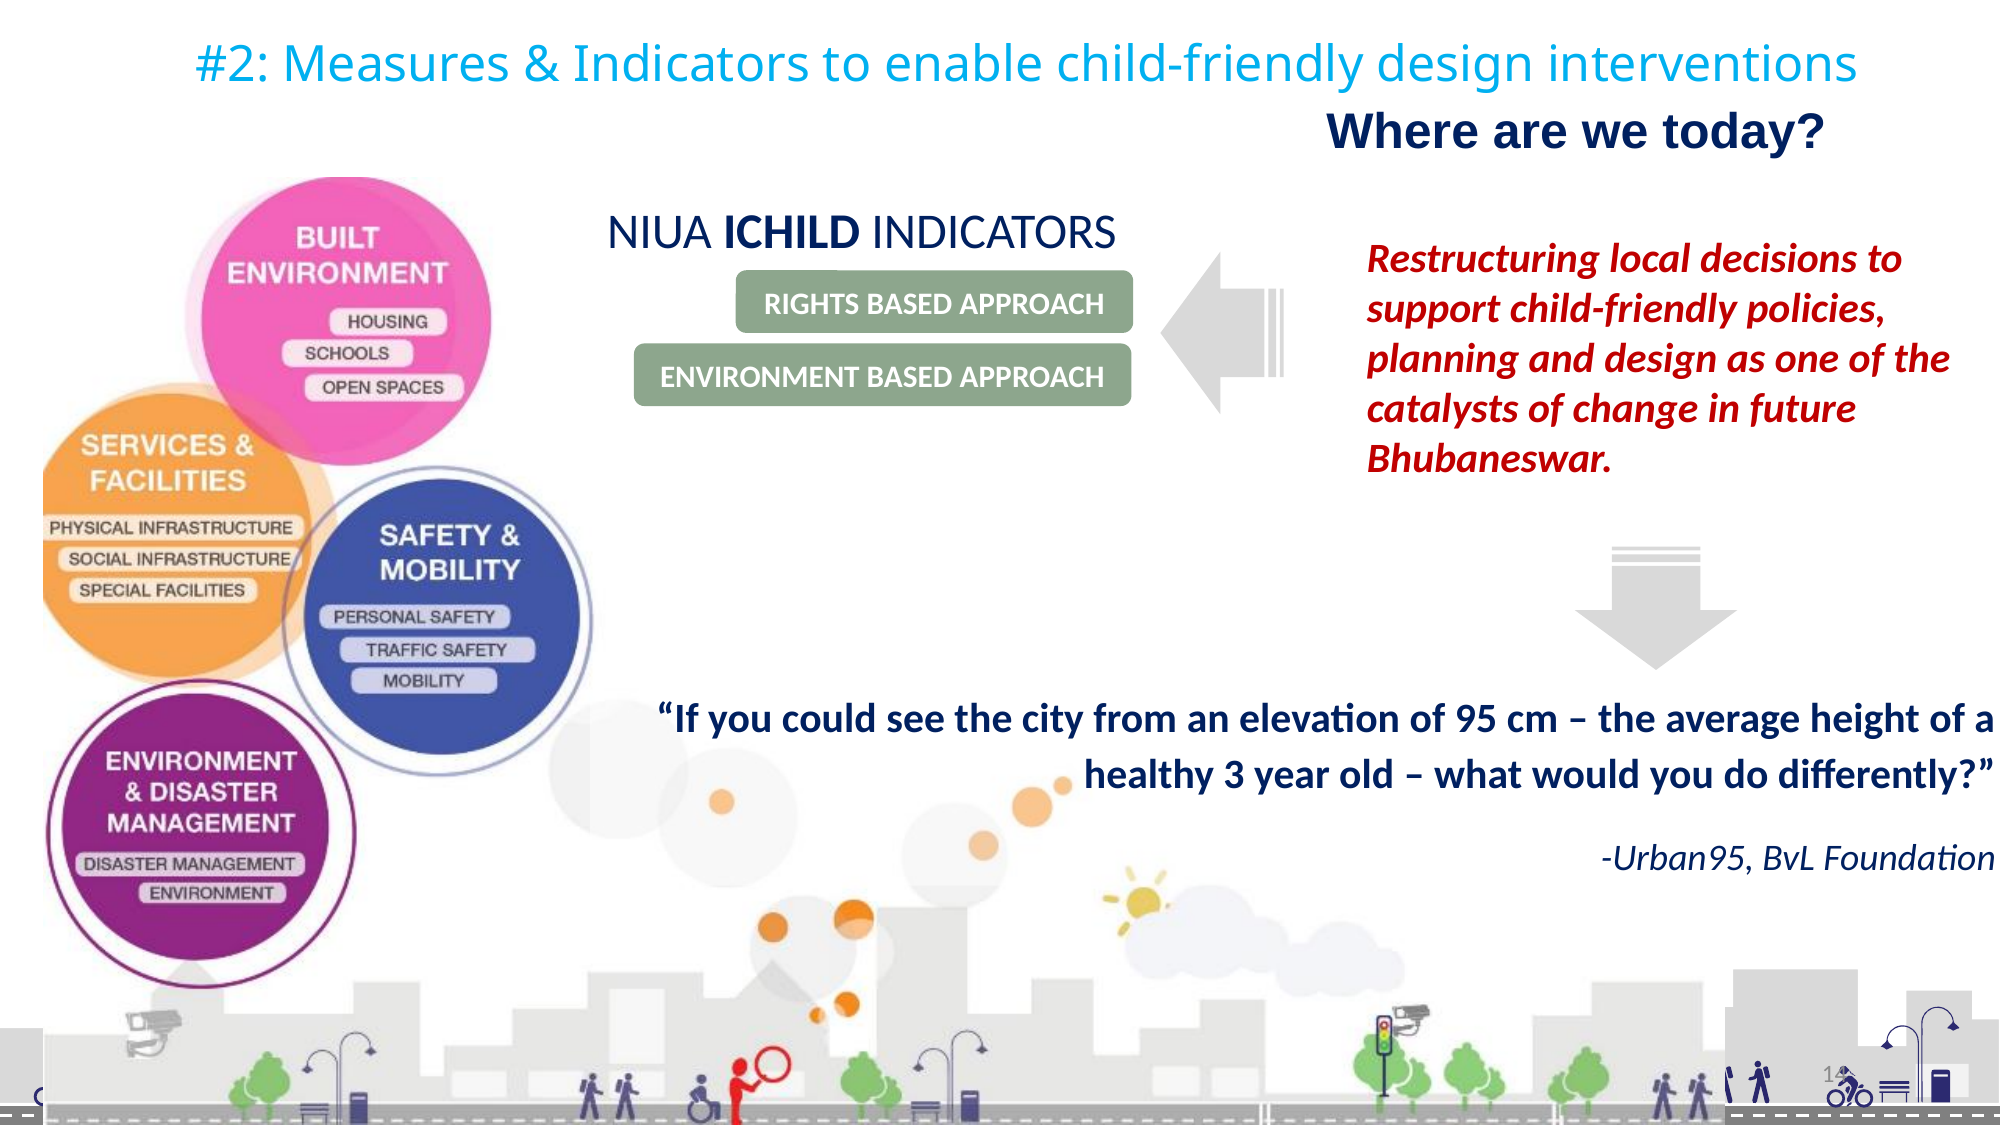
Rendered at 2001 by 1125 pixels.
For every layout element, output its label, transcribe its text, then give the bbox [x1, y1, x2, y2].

slide_number 14 [1725, 1042, 1863, 1103]
text_box #2: Measures & Indicators to enable child-friendly design interventions [180, 24, 1875, 100]
text_box Restructuring local decisions to support child-friendly policies, planning and design as one of the catalysts of change in future Bhubaneswar. [1725, 223, 2000, 489]
text_box Where are we today? [1306, 88, 2000, 176]
text_box “If you could see the city from an elevation of 95 cm – the average height of a healthy 3 year old – what would you do differently?” -Urban95, BvL Foundation [1725, 677, 2000, 886]
text_box [1725, 609, 1741, 621]
picture [43, 177, 1725, 1125]
